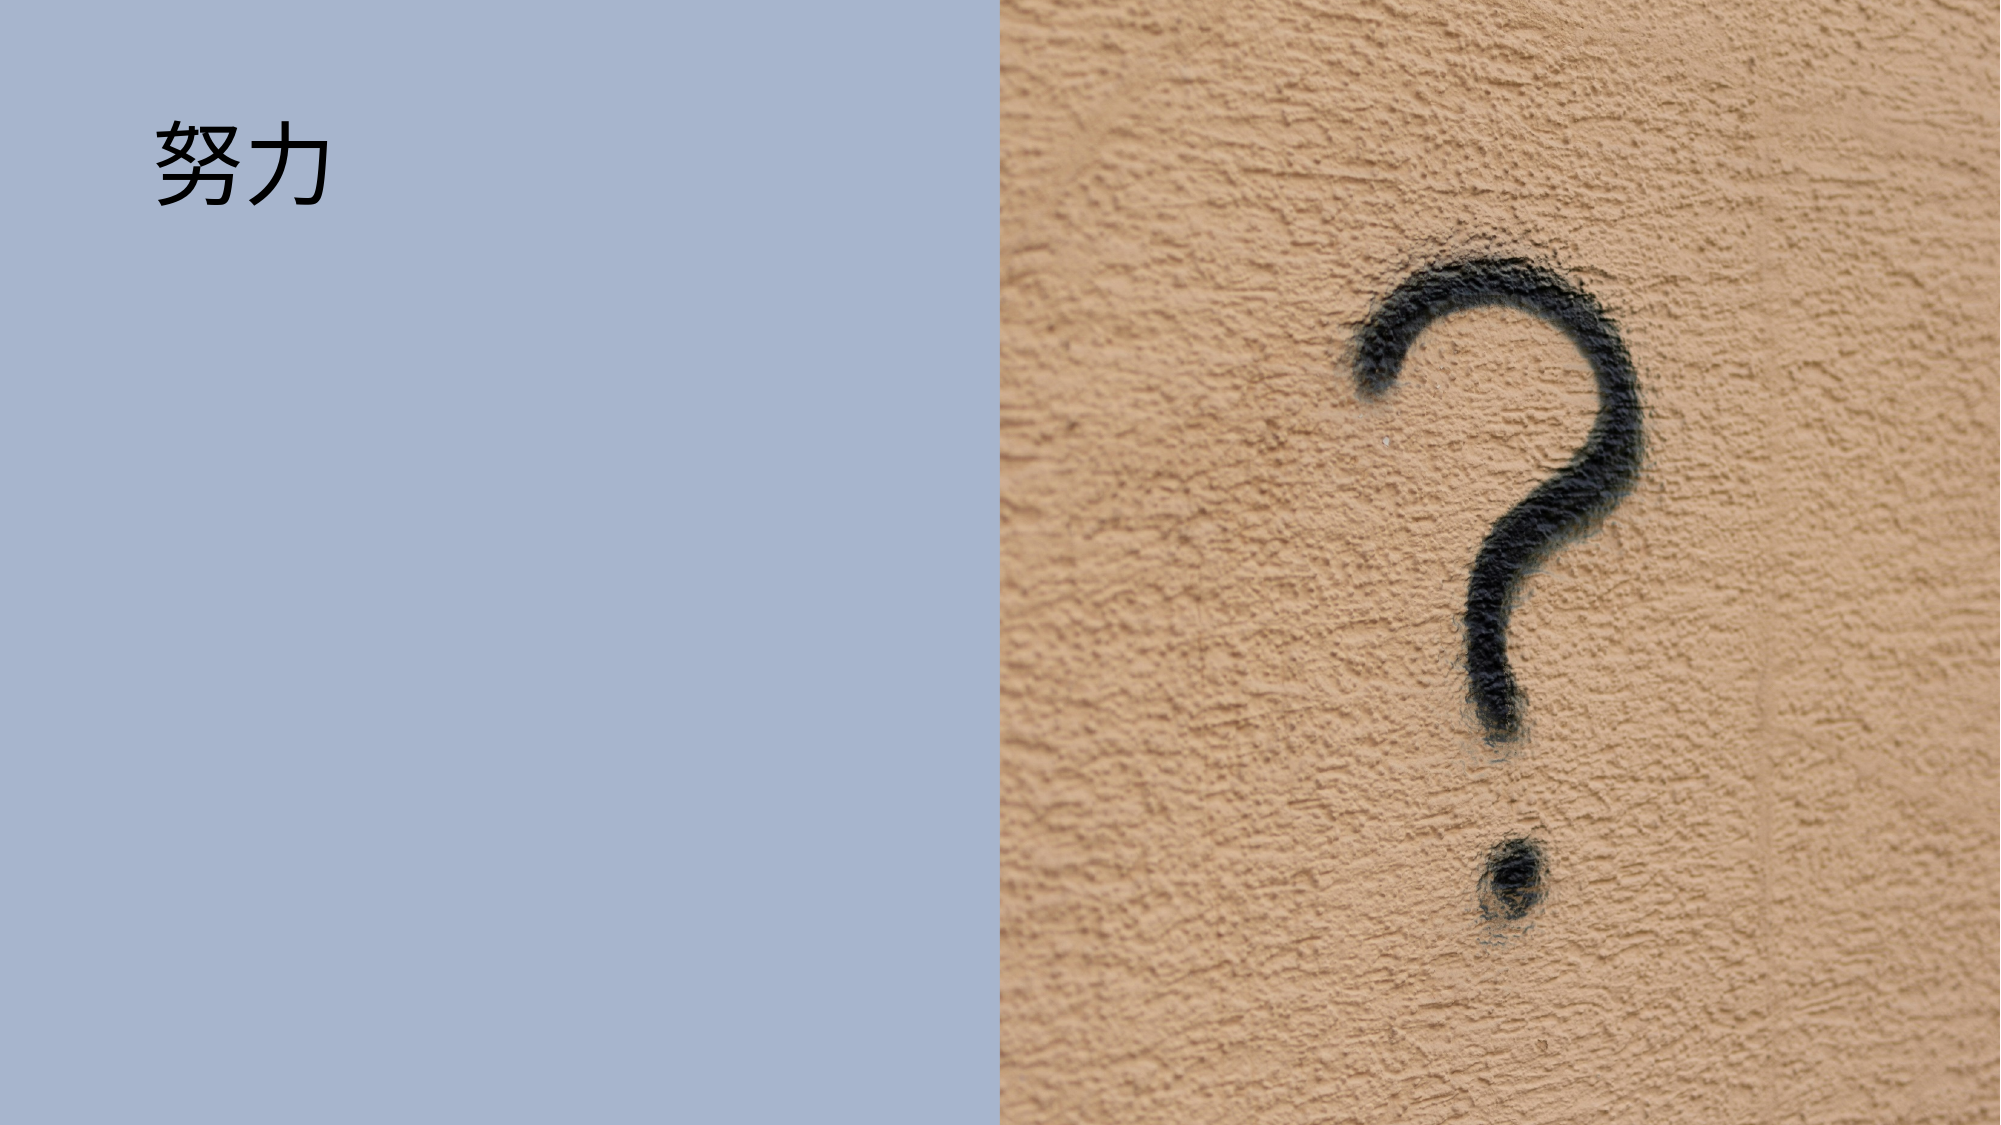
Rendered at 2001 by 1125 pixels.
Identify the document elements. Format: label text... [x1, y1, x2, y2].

title 努力 [137, 59, 999, 278]
picture [999, 0, 2000, 1125]
